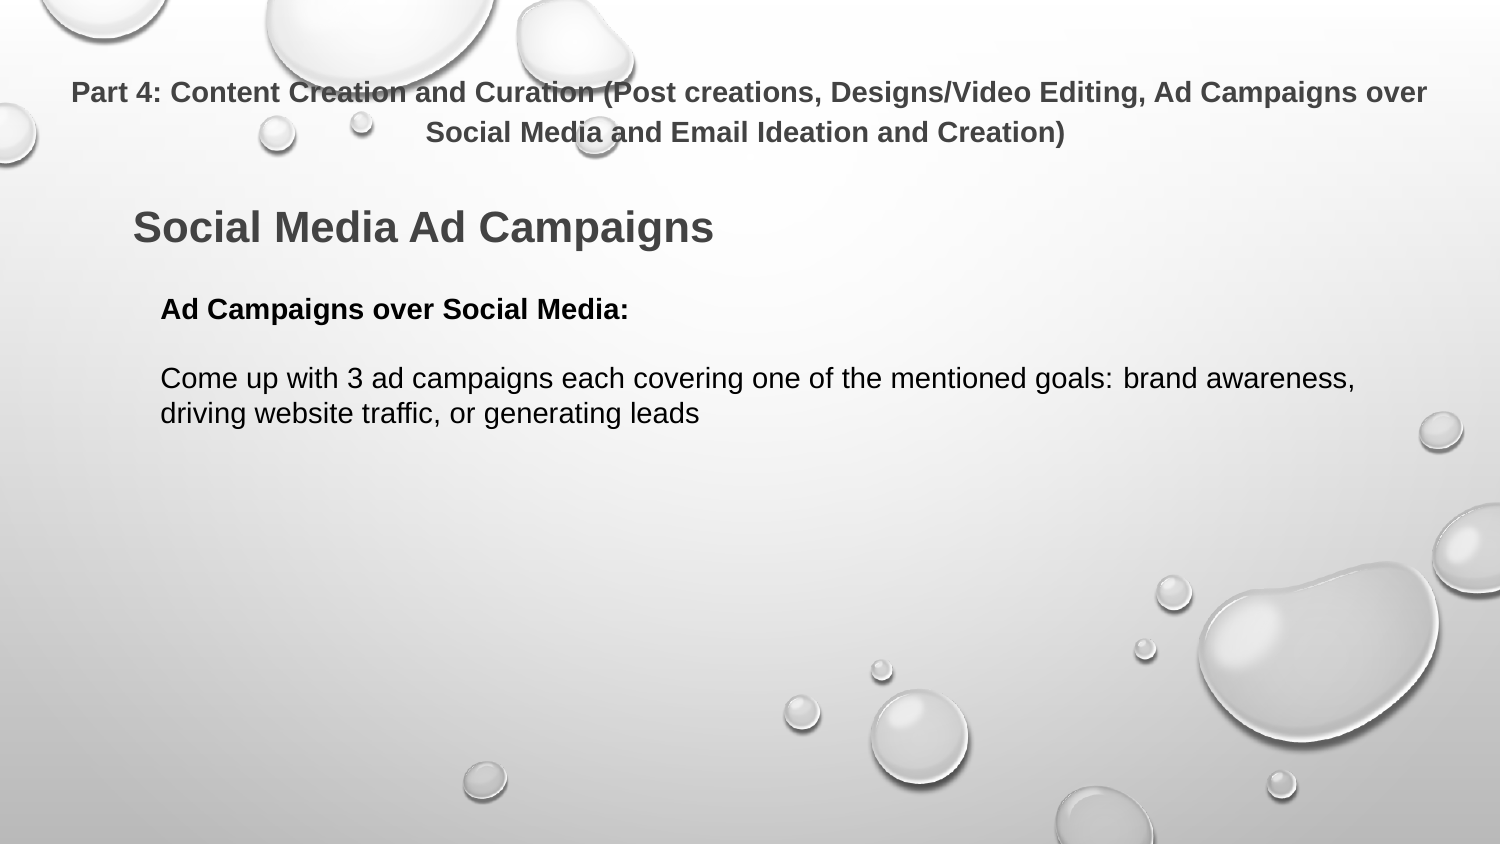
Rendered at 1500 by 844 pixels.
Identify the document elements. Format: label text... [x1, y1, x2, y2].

text_box Part 4: Content Creation and Curation (Post creations, Designs/Video Editing, Ad Campaigns over Social Media and Email Ideation and Creation) [29, 53, 1471, 164]
text_box Social Media Ad Campaigns [117, 175, 1367, 314]
picture [0, 0, 1500, 844]
text_box Ad Campaigns over Social Media: Come up with 3 ad campaigns each covering one of the mentioned goals: brand awareness, driving website traffic, or generating leads [70, 274, 1414, 480]
